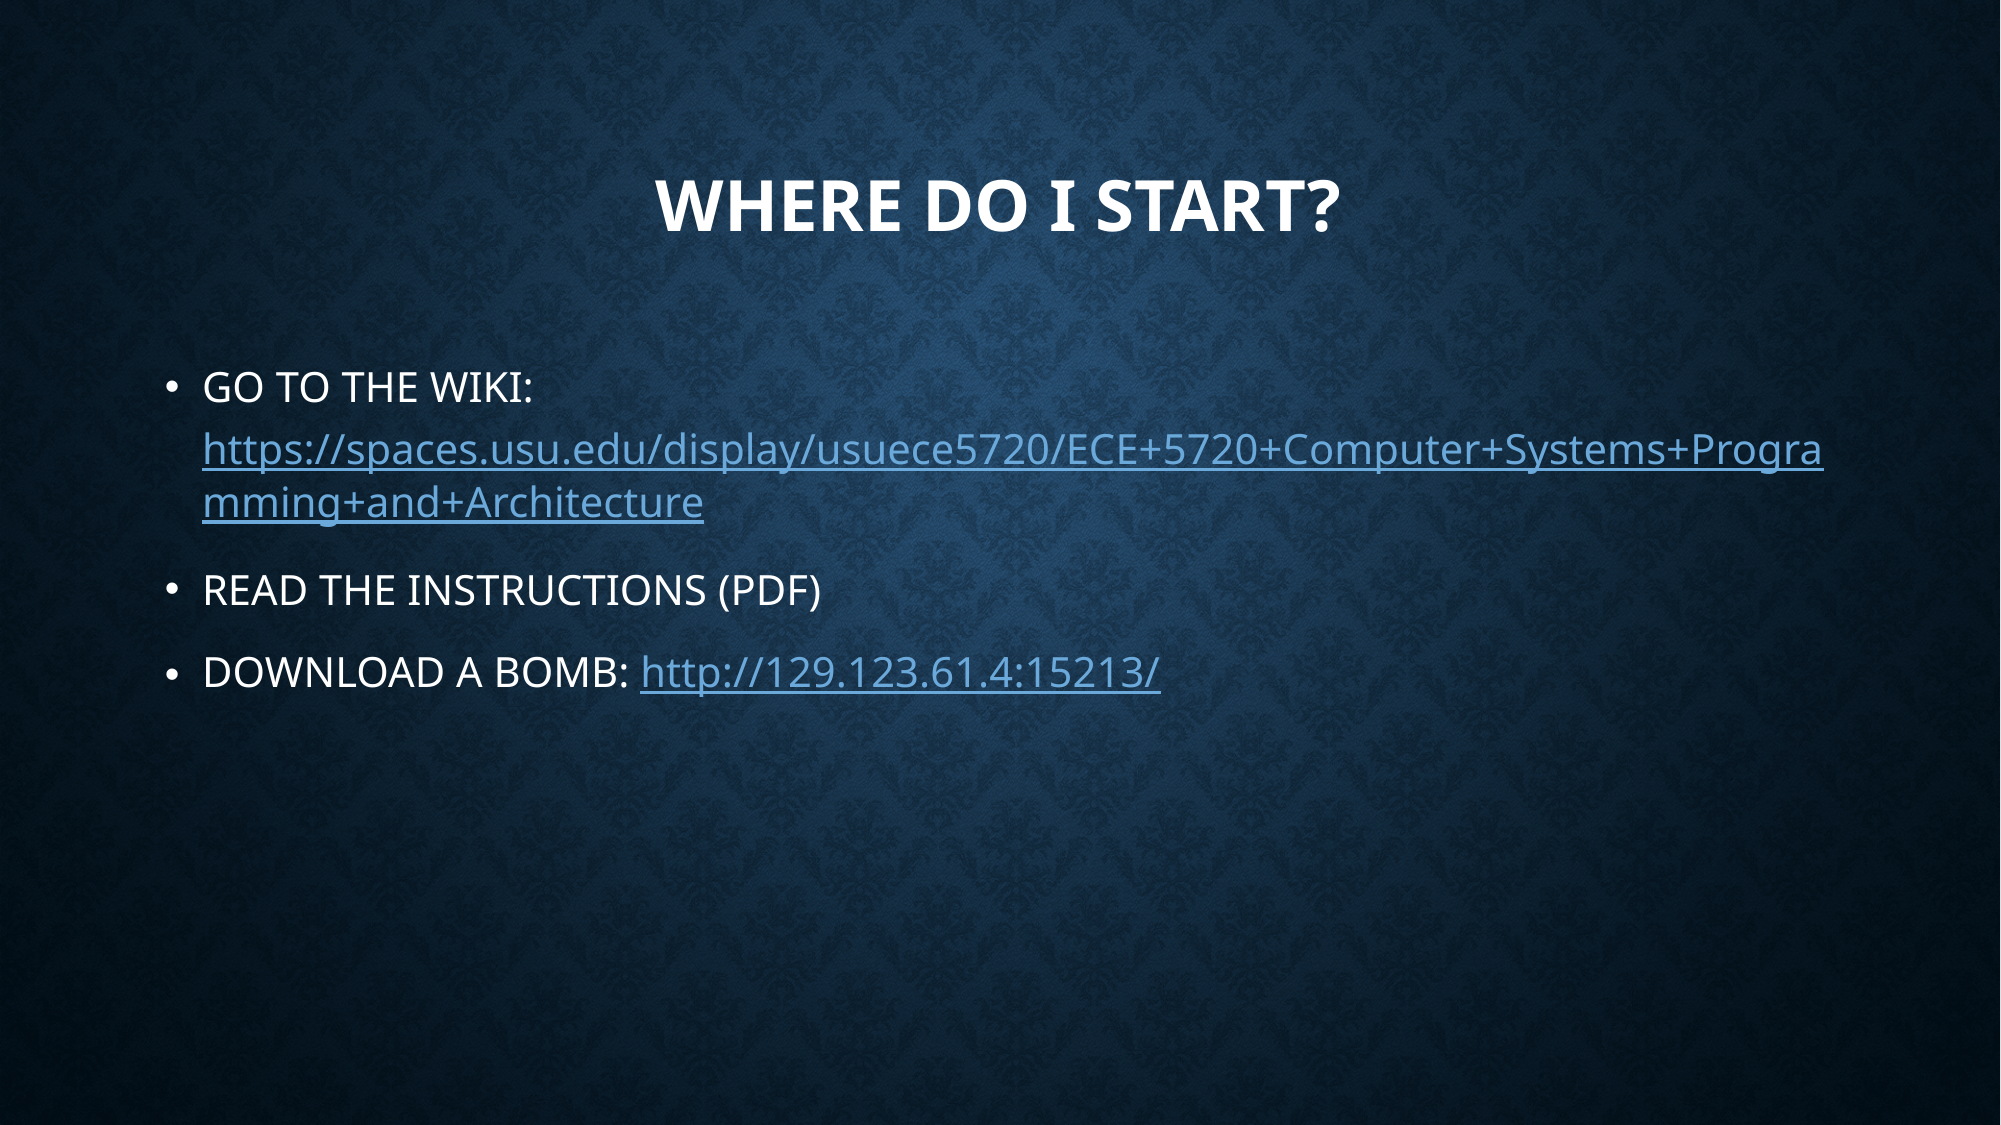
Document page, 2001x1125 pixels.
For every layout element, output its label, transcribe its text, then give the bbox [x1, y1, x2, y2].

text_box WHERE DO I START? [149, 99, 1849, 318]
picture [0, 0, 2001, 1125]
text_box GO TO THE WIKI: https://spaces.usu.edu/display/usuece5720/ECE+5720+Computer+Systems+Programming+and+Architecture READ THE INSTRUCTIONS (PDF) DOWNLOAD A BOMB: http://129.123.61.4:15213/ [149, 343, 1849, 950]
